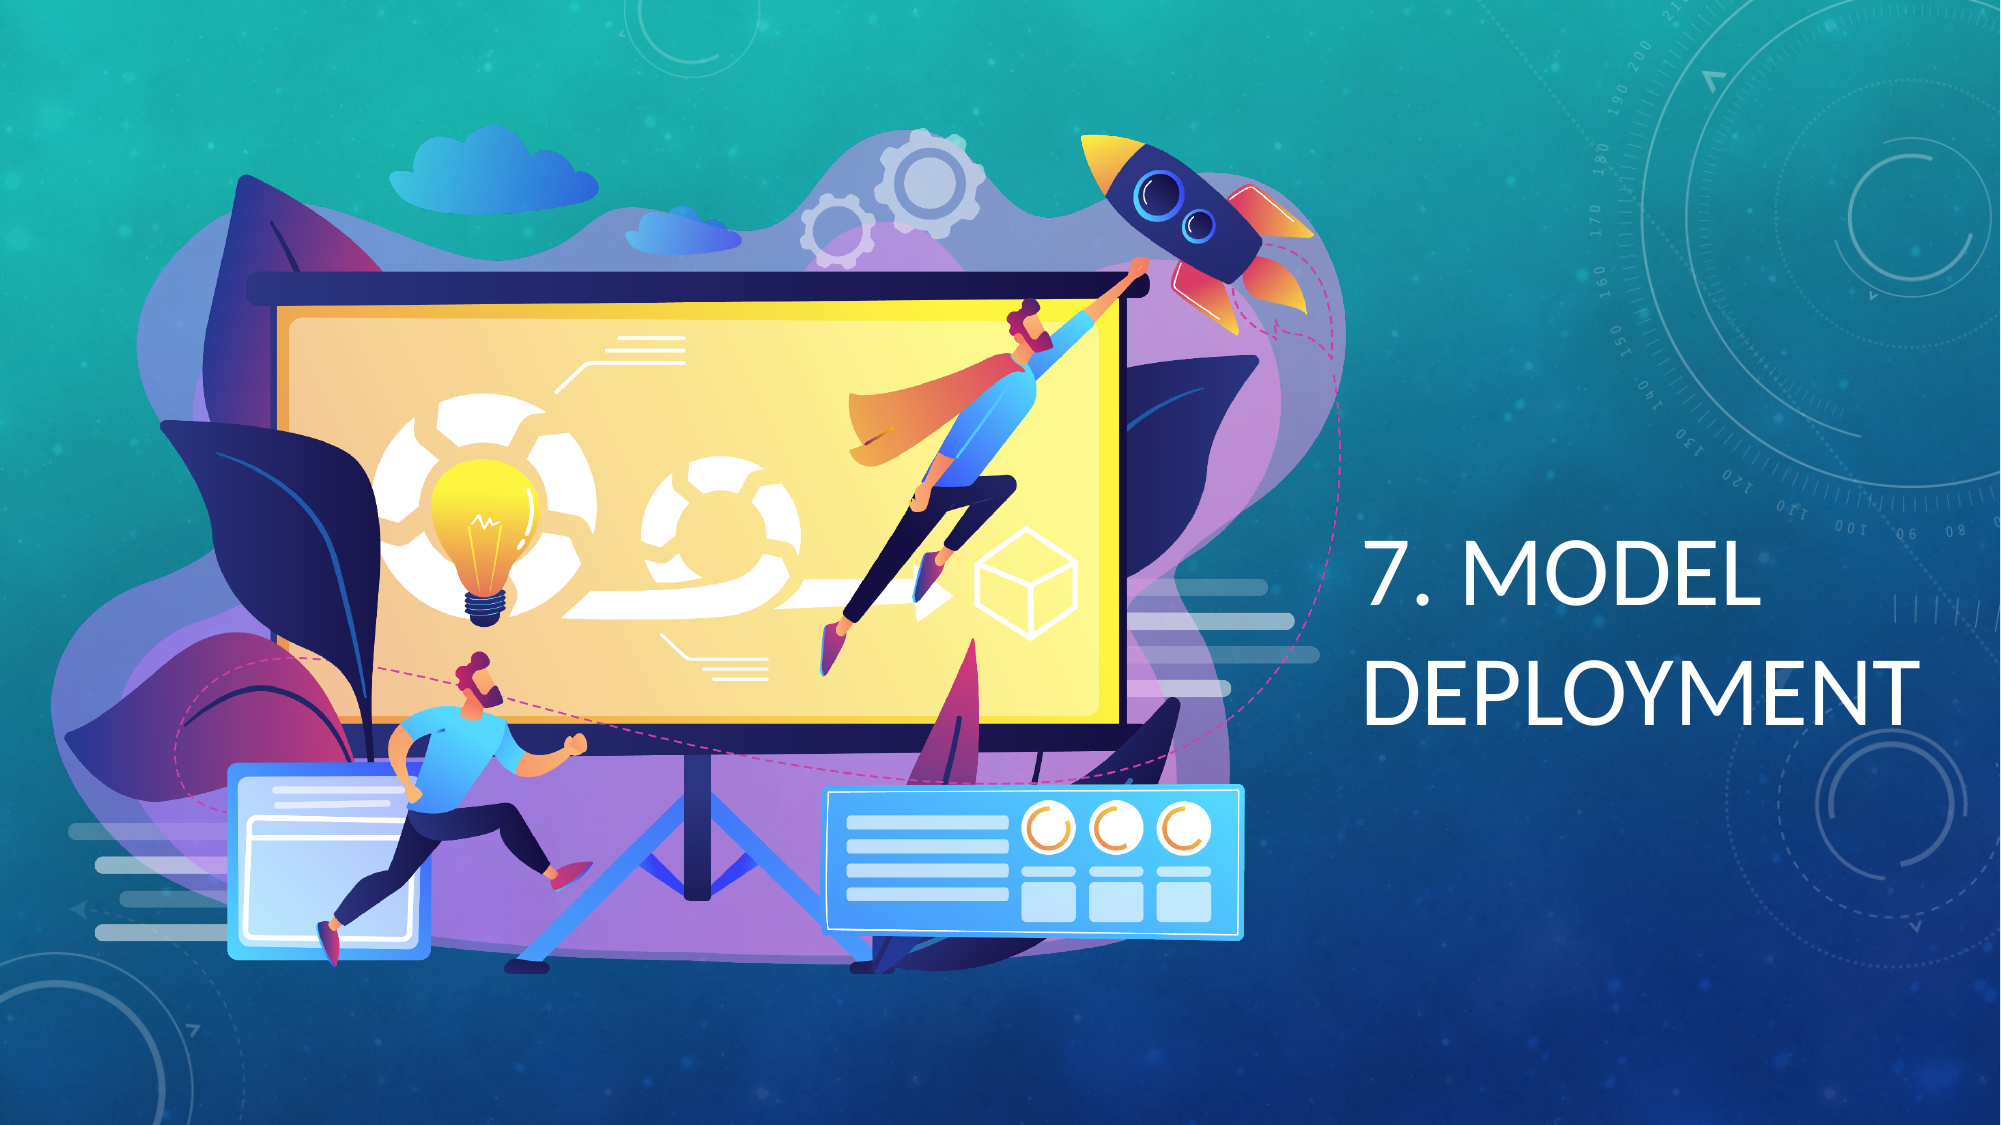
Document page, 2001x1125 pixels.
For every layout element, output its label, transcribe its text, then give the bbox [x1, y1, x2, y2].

picture [0, 0, 2001, 1125]
text_box 7. MODEL DEPLOYMENT [1351, 497, 2000, 753]
